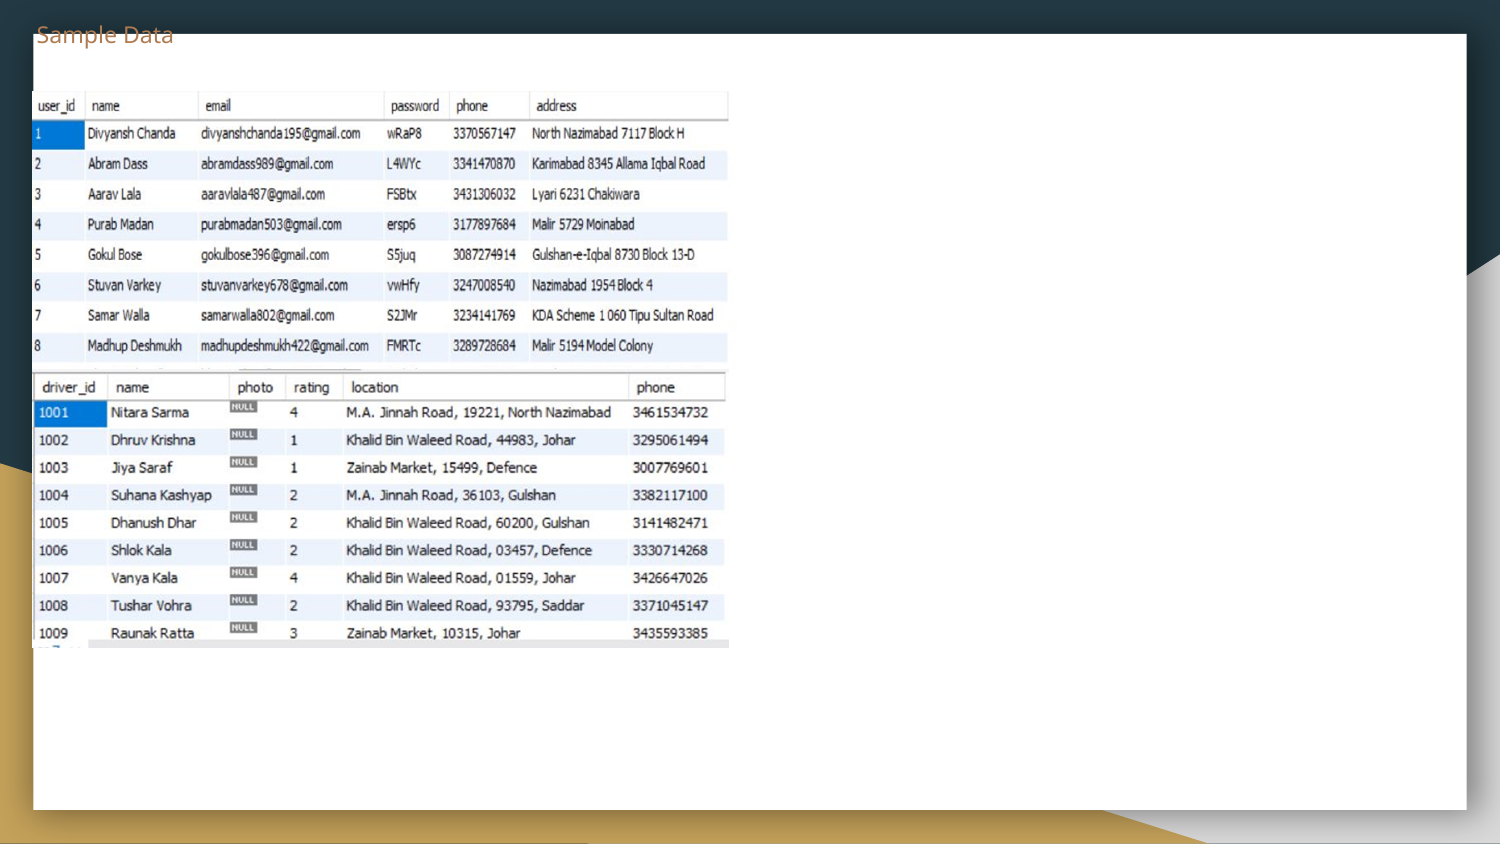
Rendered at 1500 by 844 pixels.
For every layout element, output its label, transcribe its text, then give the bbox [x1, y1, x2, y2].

picture [32, 91, 748, 648]
title Sample Data [21, 5, 1253, 63]
